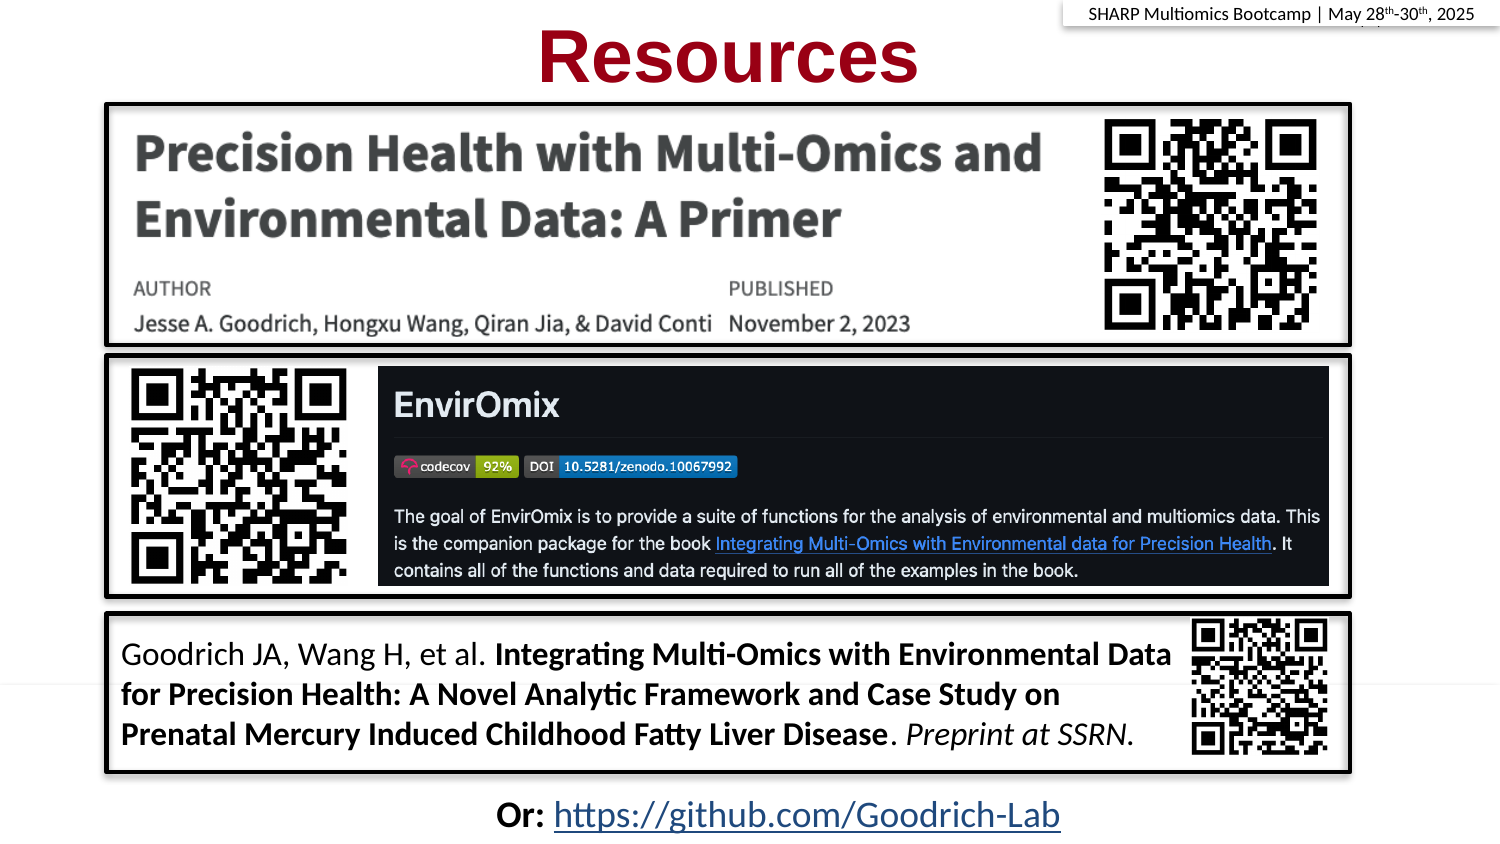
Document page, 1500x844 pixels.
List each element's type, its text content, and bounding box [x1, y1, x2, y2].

text_box Or: https://github.com/Goodrich-Lab [481, 783, 1077, 843]
text_box [106, 103, 1351, 346]
text_box Goodrich JA, Wang H, et al. Integrating Multi-Omics with Environmental Data for Precision Health: A Novel Analytic Framework and Case Study on Prenatal Mercury Induced Childhood Fatty Liver Disease. Preprint at SSRN. [106, 624, 1186, 760]
picture [106, 109, 1072, 338]
text_box [106, 613, 1351, 773]
picture [1189, 617, 1329, 756]
text_box [106, 355, 1351, 597]
text_box Resources [166, 0, 1292, 102]
picture [1101, 115, 1320, 334]
picture [129, 366, 348, 586]
picture [377, 366, 1329, 586]
